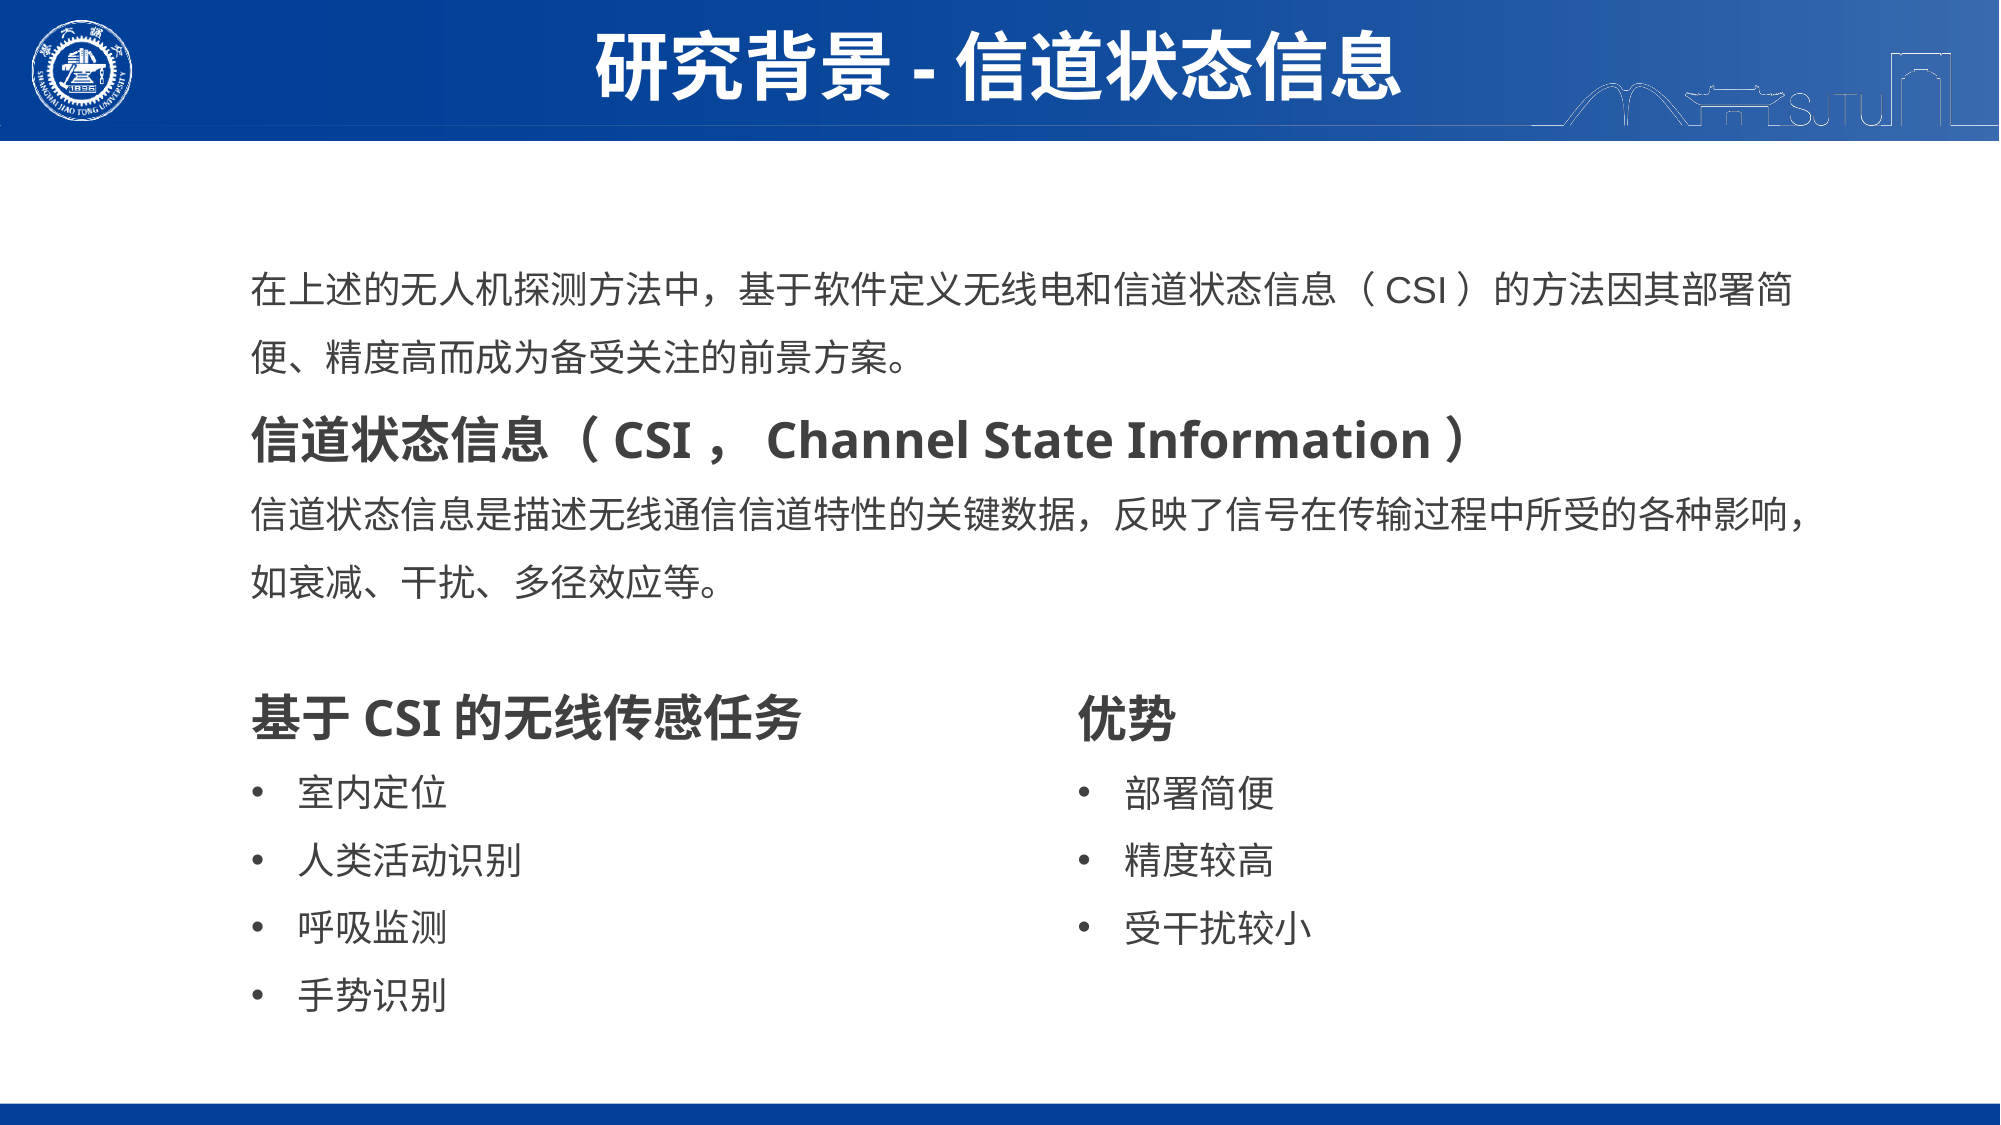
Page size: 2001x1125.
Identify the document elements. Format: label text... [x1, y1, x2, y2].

list 研究背景-信道状态信息 [1, 0, 1999, 141]
text_box 基于CSI的无线传感任务 室内定位 人类活动识别 呼吸监测 手势识别 [236, 649, 1004, 1070]
text_box 在上述的无人机探测方法中，基于软件定义无线电和信道状态信息（CSI）的方法因其部署简便、精度高而成为备受关注的前景方案。 信道状态信息（CSI，Channel State Information） 信道状态信息是描述无线通信信道特性的关键数据，反映了信号在传输过程中所受的各种影响，如衰减、干扰、多径效应等。 [236, 236, 1843, 611]
text_box 优势 部署简便 精度较高 受干扰较小 [1062, 649, 1422, 1002]
